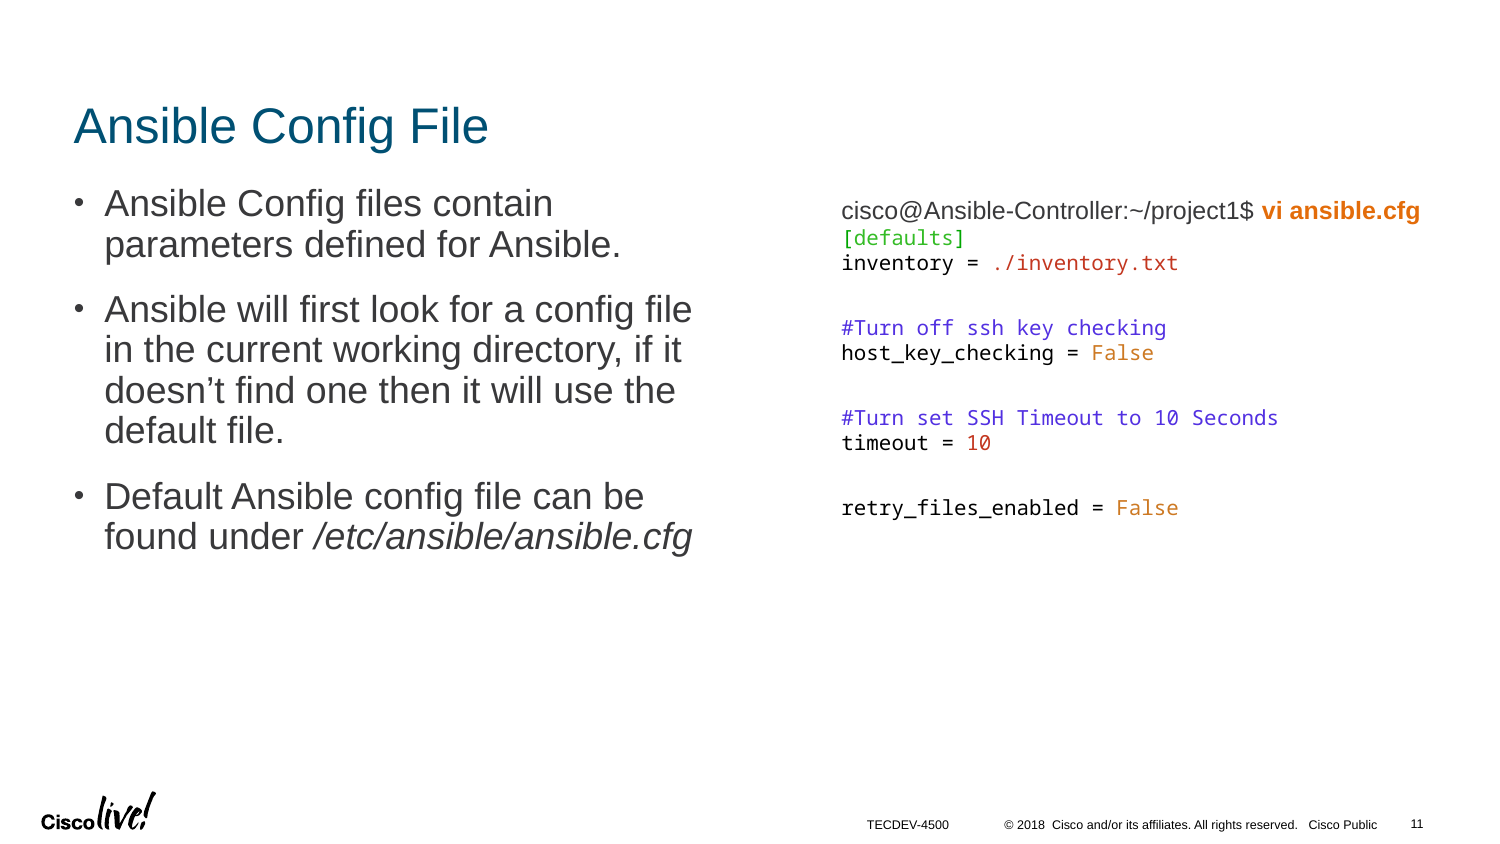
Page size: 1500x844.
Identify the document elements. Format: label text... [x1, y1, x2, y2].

footer TECDEV-4500 [856, 811, 975, 837]
slide_number 11 [1379, 801, 1439, 844]
title Ansible Config File [58, 35, 1455, 162]
text_box cisco@Ansible-Controller:~/project1$ vi ansible.cfg [defaults] inventory = ./inventory.txt #Turn off ssh key checking host_key_checking = False #Turn set SSH Timeout to 10 Seconds timeout = 10 retry_files_enabled = False [826, 187, 1455, 527]
list Ansible Config files contain parameters defined for Ansible. Ansible will first look for a config file in the current working directory, if it doesn’t find one then it will use the default file. Default Ansible config file can be found under /etc/ansible/ansible.cfg [58, 176, 726, 712]
